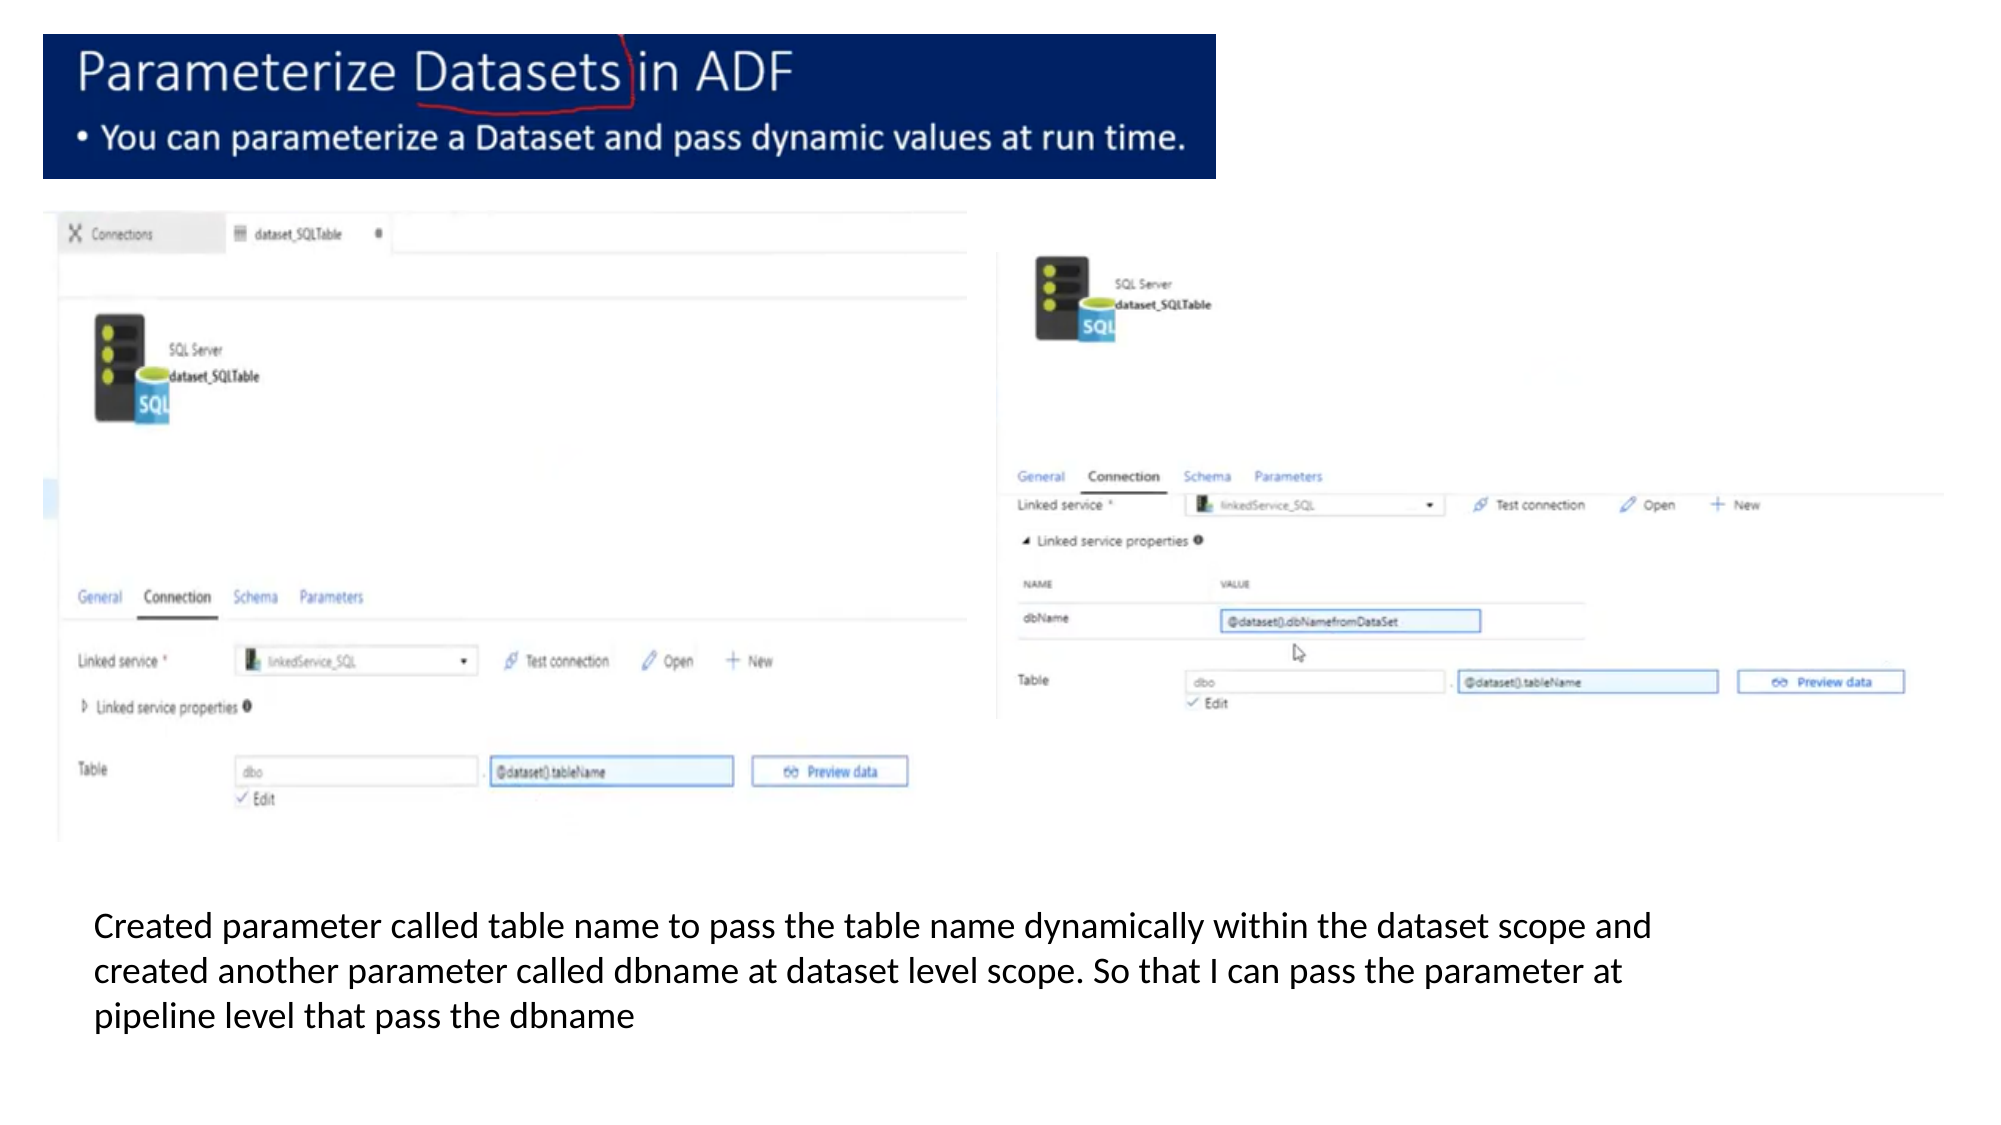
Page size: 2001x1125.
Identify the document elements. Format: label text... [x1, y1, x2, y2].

picture [996, 252, 1944, 719]
picture [43, 210, 967, 842]
text_box Created parameter called table name to pass the table name dynamically within the dataset scope and created another parameter called dbname at dataset level scope. So that I can pass the parameter at pipeline level that pass the dbname [79, 893, 1669, 1044]
picture [43, 34, 1216, 179]
